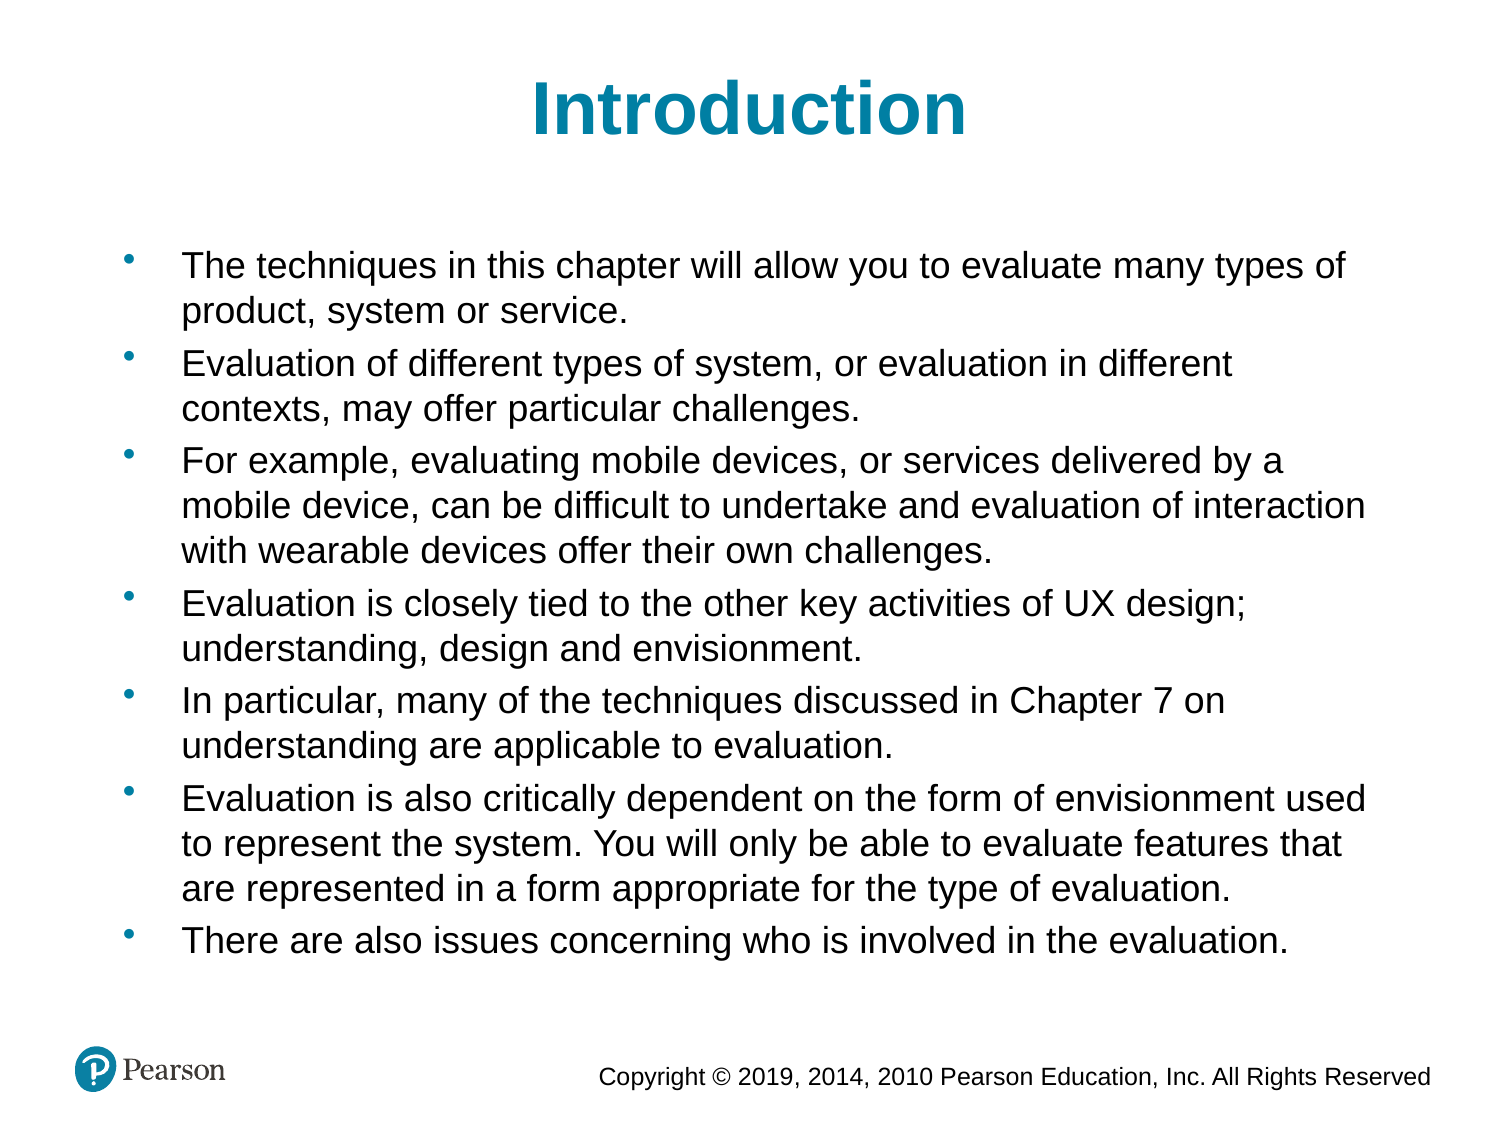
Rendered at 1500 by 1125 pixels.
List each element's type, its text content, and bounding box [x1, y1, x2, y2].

title Introduction [103, 52, 1397, 157]
list The techniques in this chapter will allow you to evaluate many types of product, system or service. Evaluation of different types of system, or evaluation in different contexts, may offer particular challenges. For example, evaluating mobile devices, or services delivered by a mobile device, can be difficult to undertake and evaluation of interaction with wearable devices offer their own challenges. Evaluation is closely tied to the other key activities of UX design; understanding, design and envisionment. In particular, many of the techniques discussed in Chapter 7 on understanding are applicable to evaluation. Evaluation is also critically dependent on the form of envisionment used to represent the system. You will only be able to evaluate features that are represented in a form appropriate for the type of evaluation. There are also issues concerning who is involved in the evaluation. [107, 233, 1402, 993]
